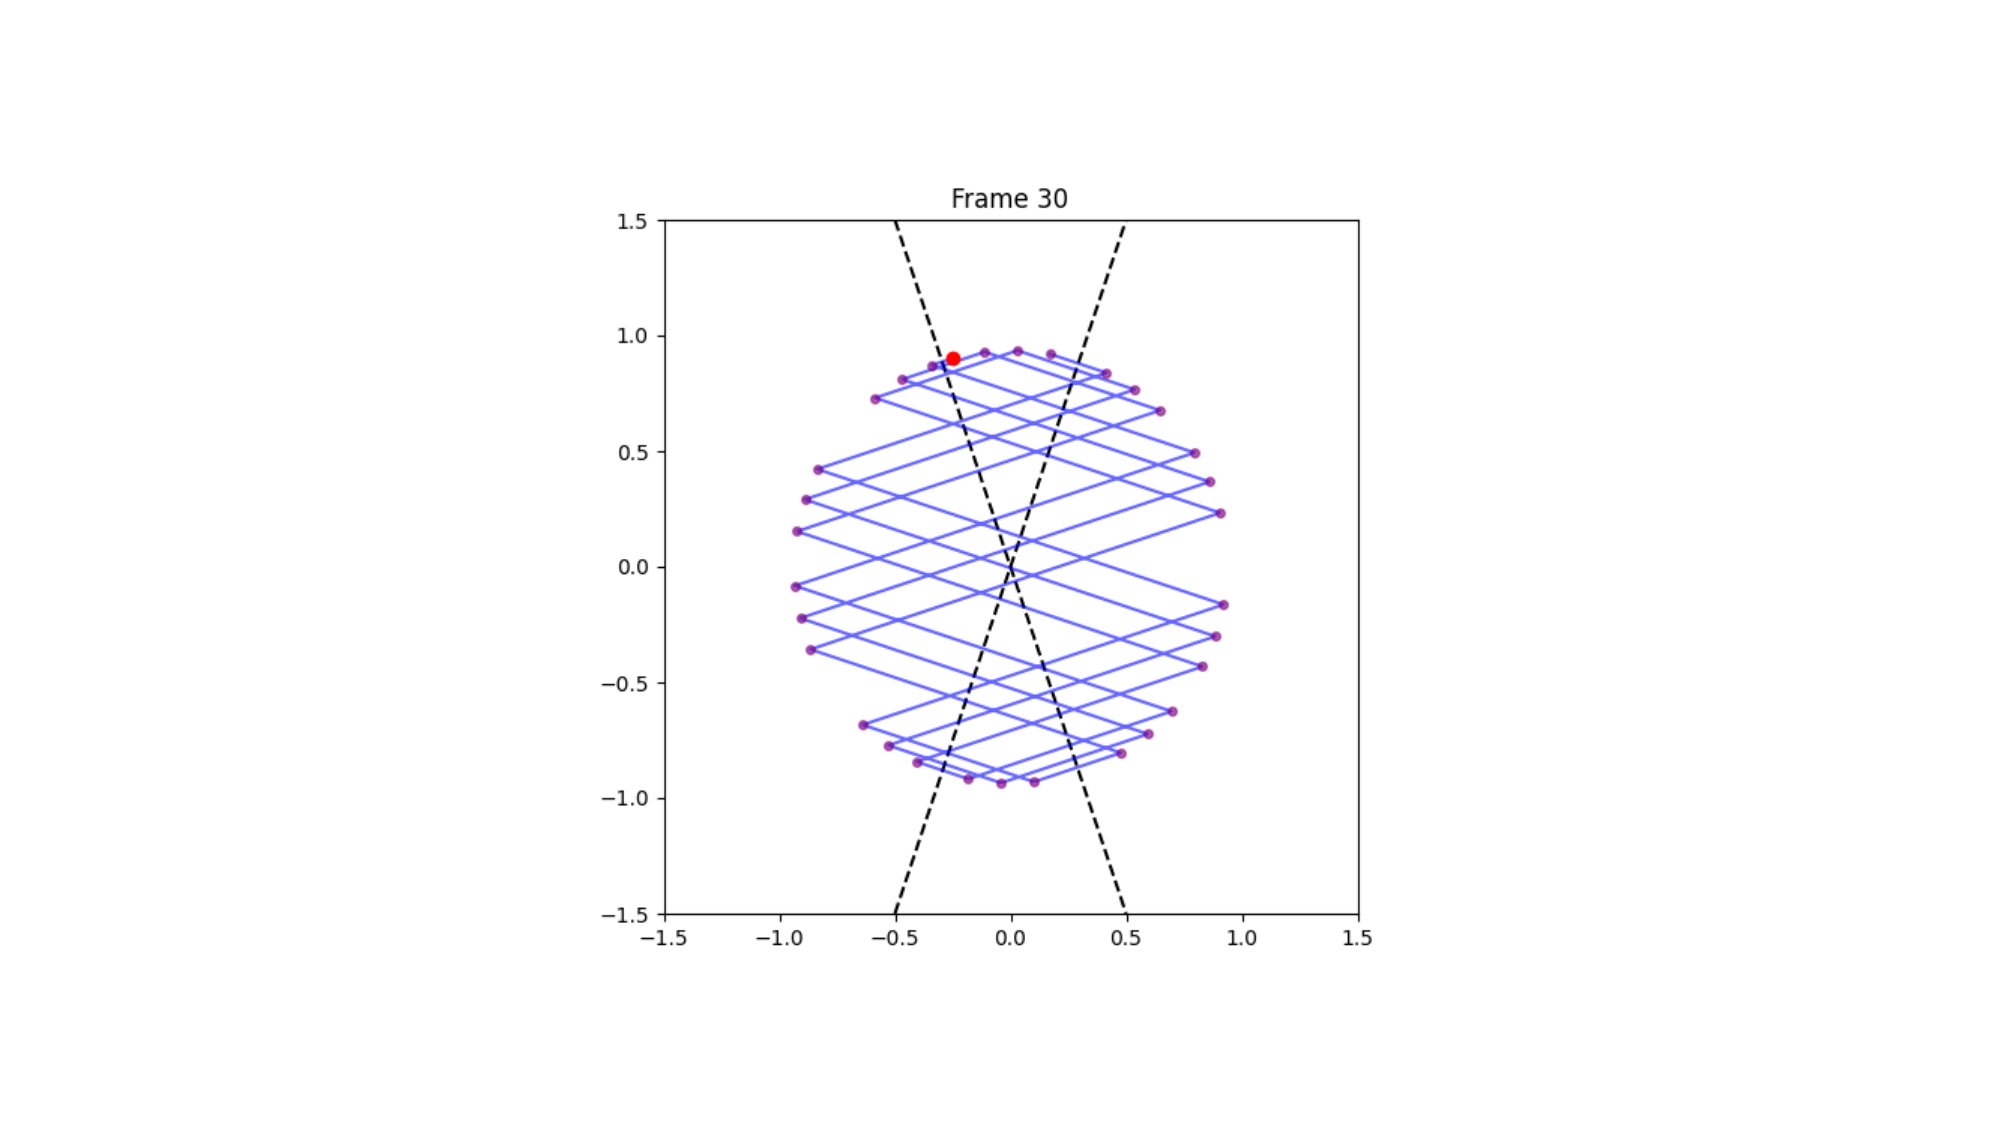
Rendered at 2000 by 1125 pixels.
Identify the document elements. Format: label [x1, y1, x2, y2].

picture [549, 112, 1450, 1013]
